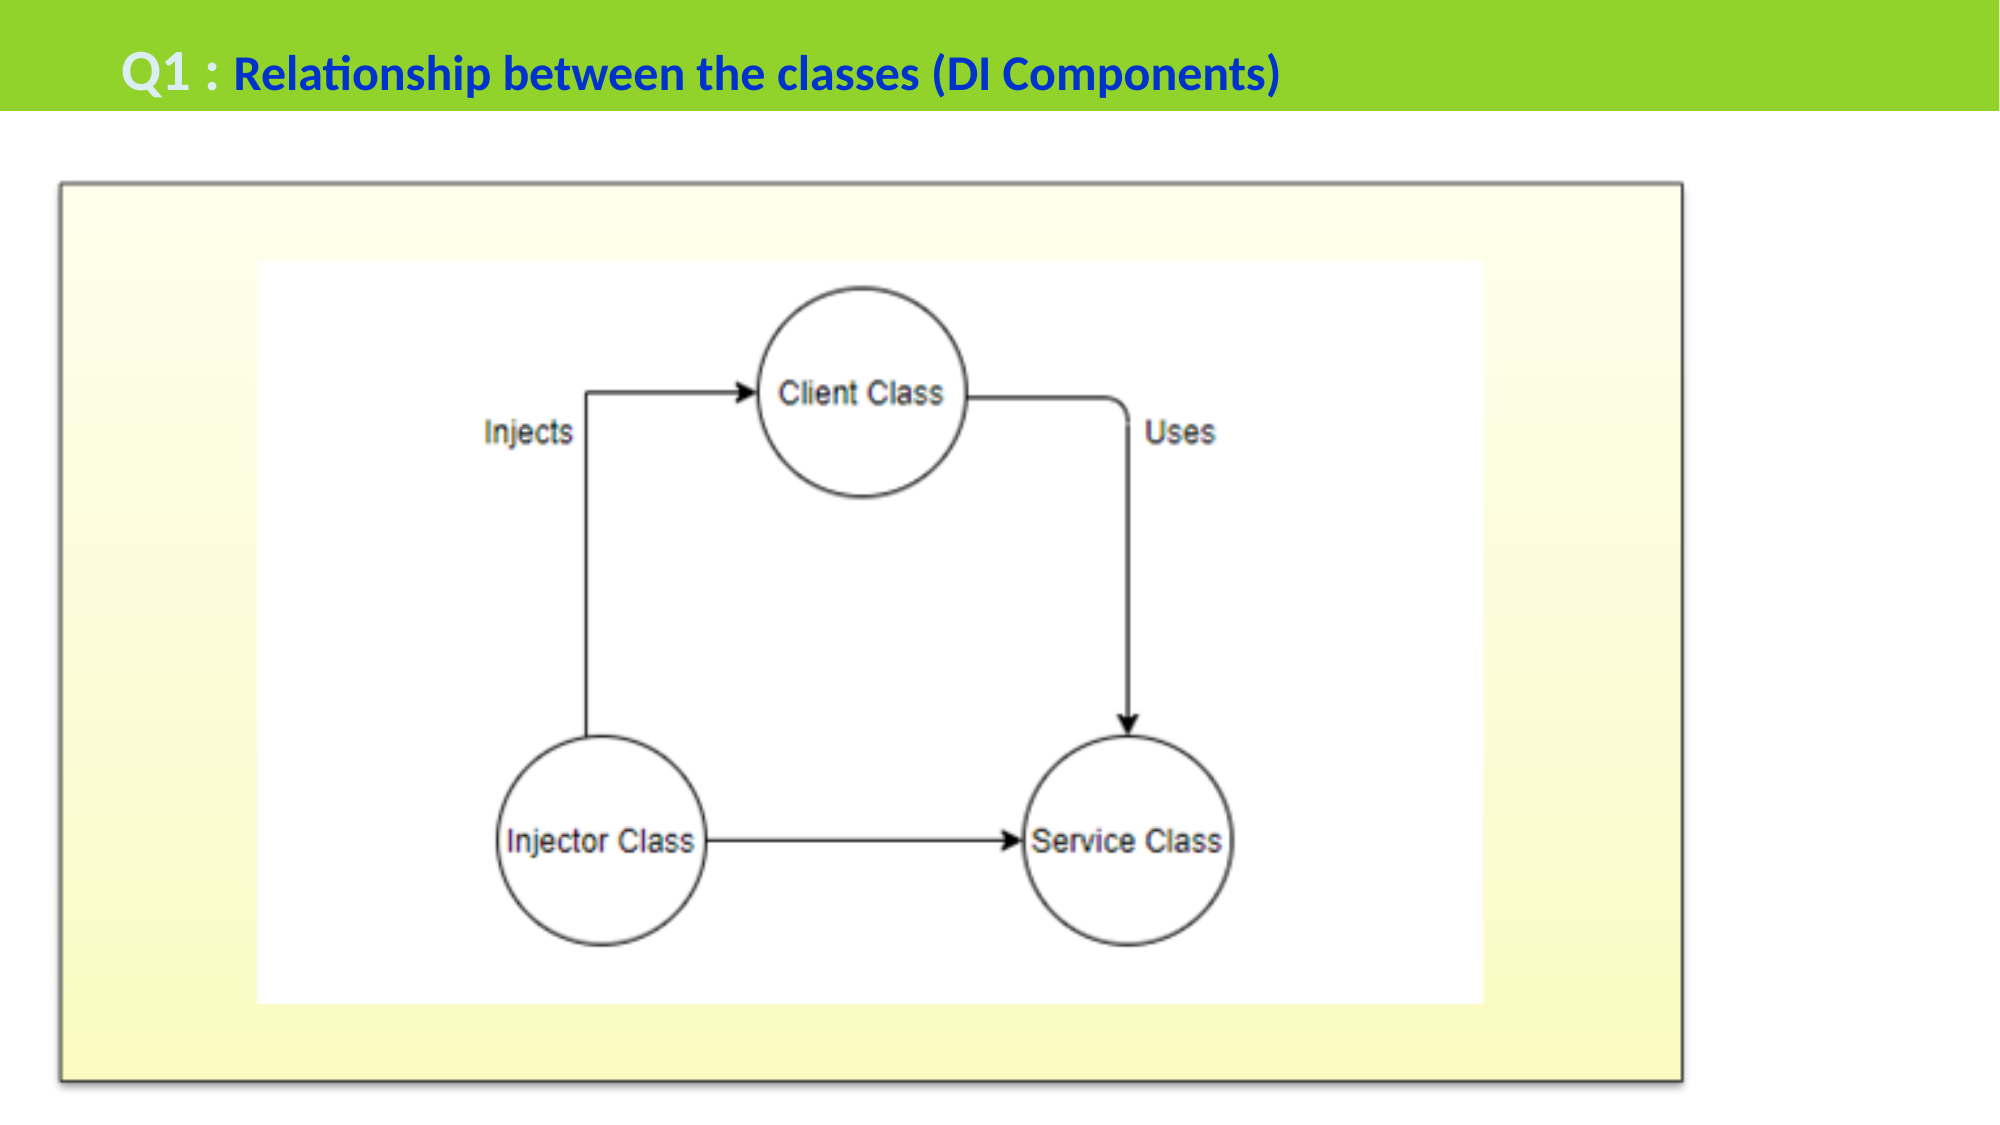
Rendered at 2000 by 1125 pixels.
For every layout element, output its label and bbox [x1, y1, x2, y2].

picture [0, 0, 2000, 112]
picture [48, 174, 1700, 1099]
